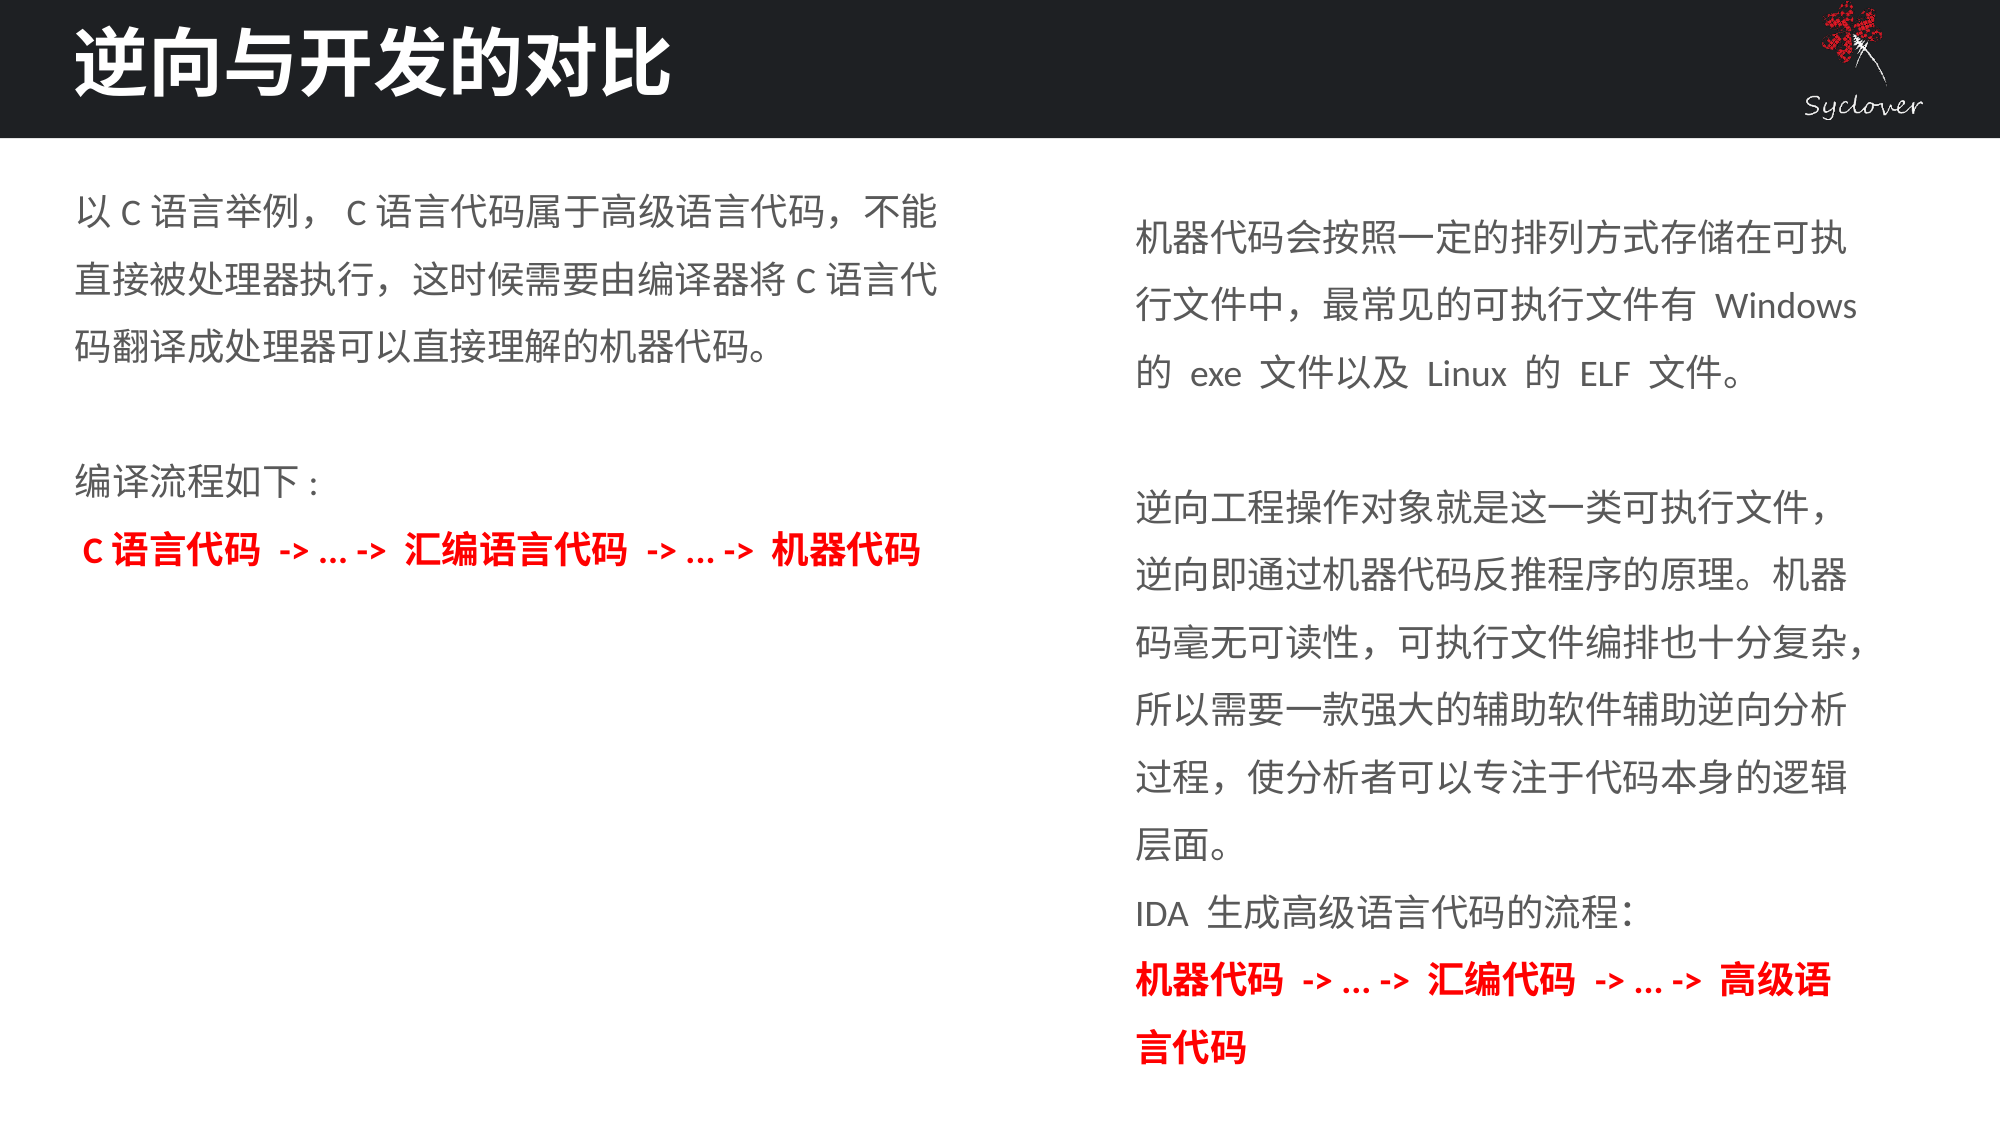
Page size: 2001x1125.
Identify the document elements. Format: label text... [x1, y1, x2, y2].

text_box 机器代码会按照一定的排列方式存储在可执行文件中，最常见的可执行文件有 Windows 的 exe 文件以及 Linux 的 ELF 文件。 逆向工程操作对象就是这一类可执行文件，逆向即通过机器代码反推程序的原理。机器码毫无可读性，可执行文件编排也十分复杂，所以需要一款强大的辅助软件辅助逆向分析过程，使分析者可以专注于代码本身的逻辑层面。 IDA 生成高级语言代码的流程： 机器代码 -> ... -> 汇编代码 -> ... -> 高级语言代码 [1120, 183, 1884, 1077]
text_box 逆向与开发的对比 [58, 7, 962, 113]
text_box [0, 0, 2000, 139]
text_box 以C语言举例，C语言代码属于高级语言代码，不能直接被处理器执行，这时候需要由编译器将C语言代码翻译成处理器可以直接理解的机器代码。 编译流程如下: C语言代码 -> ... -> 汇编语言代码 -> ... -> 机器代码 [59, 158, 960, 578]
picture [1805, 1, 1923, 120]
